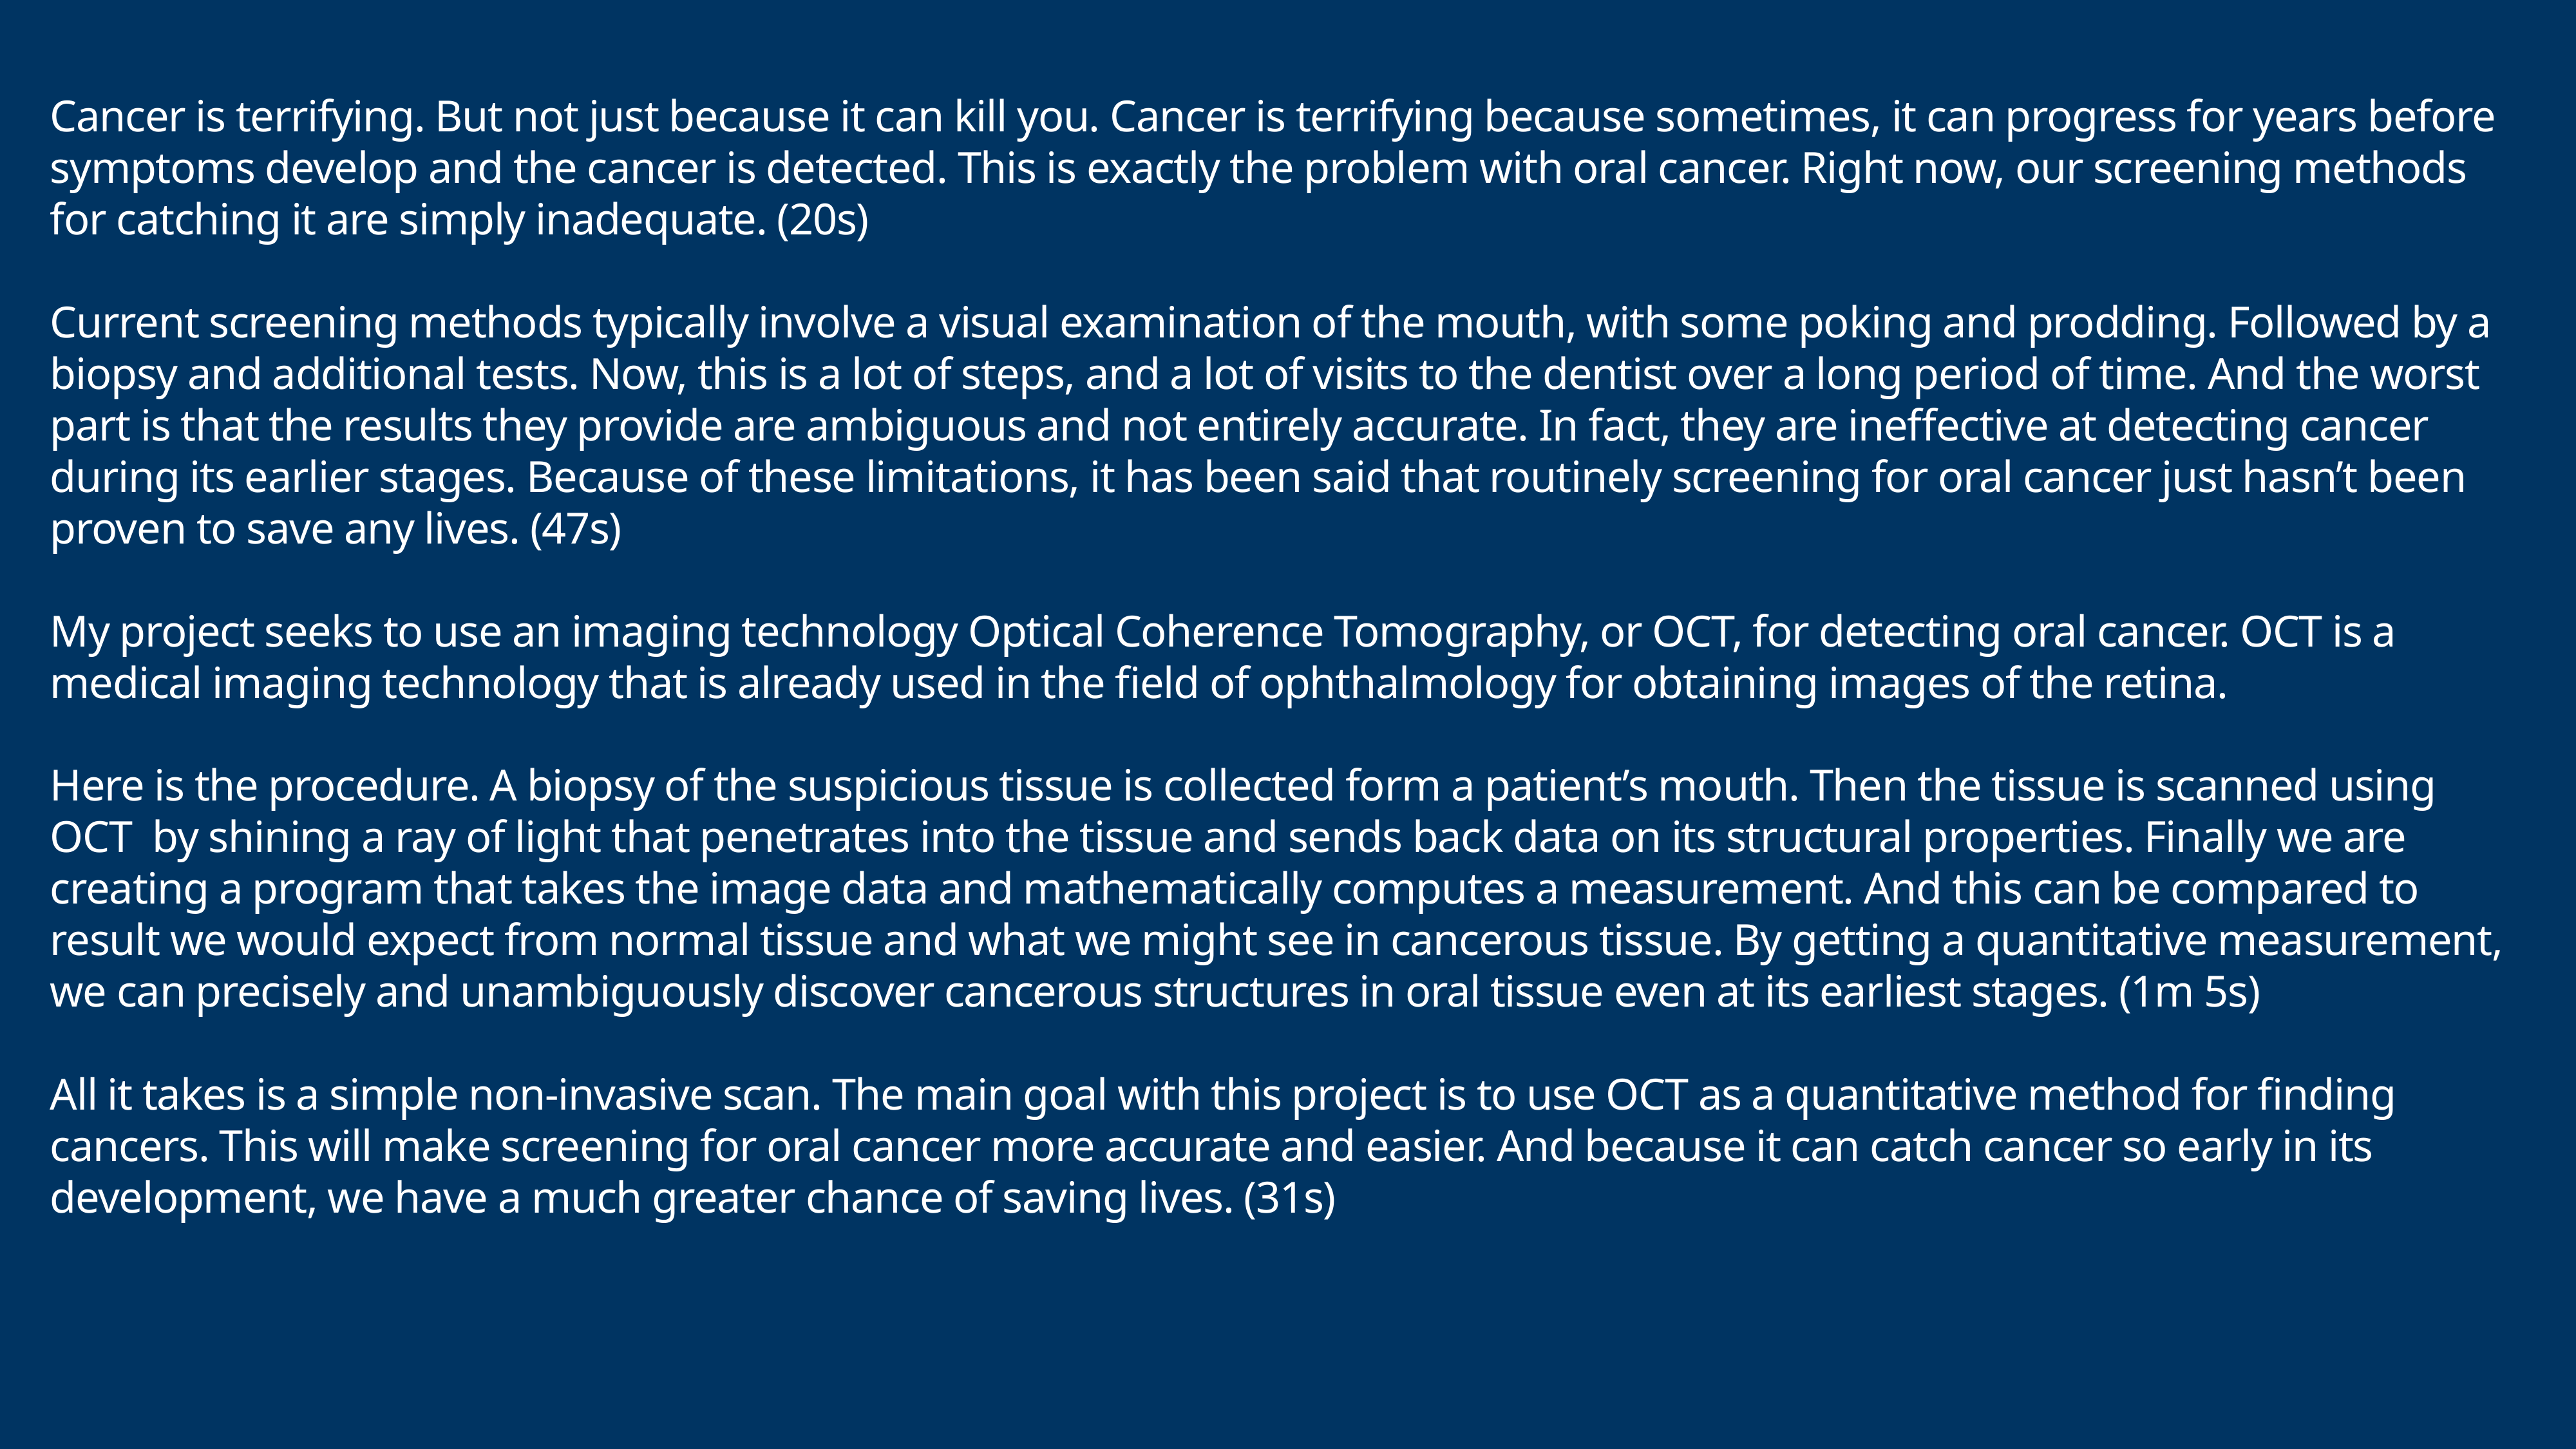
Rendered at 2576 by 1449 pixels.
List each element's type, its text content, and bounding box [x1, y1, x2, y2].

title Cancer is terrifying. But not just because it can kill you. Cancer is terrifying because sometimes, it can progress for years before symptoms develop and the cancer is detected. This is exactly the problem with oral cancer. Right now, our screening methods for catching it are simply inadequate. (20s) Current screening methods typically involve a visual examination of the mouth, with some poking and prodding. Followed by a biopsy and additional tests. Now, this is a lot of steps, and a lot of visits to the dentist over a long period of time. And the worst part is that the results they provide are ambiguous and not entirely accurate. In fact, they are ineffective at detecting cancer during its earlier stages. Because of these limitations, it has been said that routinely screening for oral cancer just hasn’t been proven to save any lives. (47s) My project seeks to use an imaging technology Optical Coherence Tomography, or OCT, for detecting oral cancer. OCT is a medical imaging technology that is already used in the field of ophthalmology for obtaining images of the retina. Here is the procedure. A biopsy of the suspicious tissue is collected form a patient’s mouth. Then the tissue is scanned using OCT by shining a ray of light that penetrates into the tissue and sends back data on its structural properties. Finally we are creating a program that takes the image data and mathematically computes a measurement. And this can be compared to result we would expect from normal tissue and what we might see in cancerous tissue. By getting a quantitative measurement, we can precisely and unambiguously discover cancerous structures in oral tissue even at its earliest stages. (1m 5s) All it takes is a simple non-invasive scan. The main goal with this project is to use OCT as a quantitative method for finding cancers. This will make screening for oral cancer more accurate and easier. And because it can catch cancer so early in its development, we have a much greater chance of saving lives. (31s) [44, 83, 2532, 1366]
